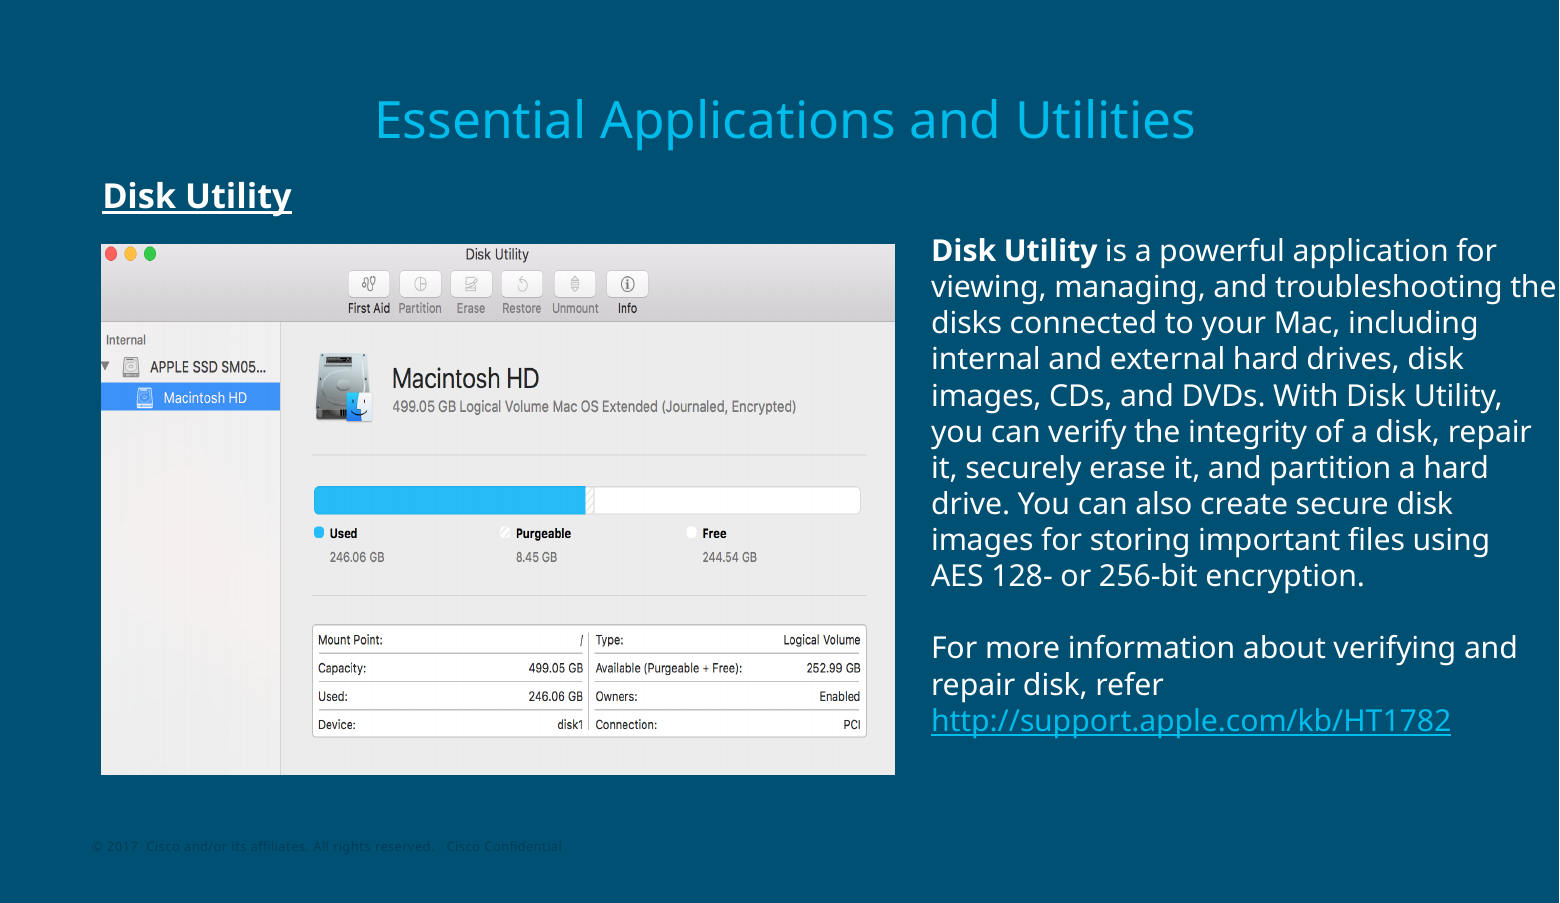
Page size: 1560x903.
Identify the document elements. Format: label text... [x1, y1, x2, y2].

picture [102, 245, 894, 774]
text_box Disk Utility [87, 166, 307, 223]
title Essential Applications and Utilities [74, 59, 1498, 189]
text_box Disk Utility is a powerful application for viewing, managing, and troubleshooting the disks connected to your Mac, including internal and external hard drives, disk images, CDs, and DVDs. With Disk Utility, you can verify the integrity of a disk, repair it, securely erase it, and partition a hard drive. You can also create secure disk images for storing important files using AES 128- or 256-bit encryption. For more information about verifying and repair disk, refer http://support.apple.com/kb/HT1782 [916, 223, 1560, 750]
